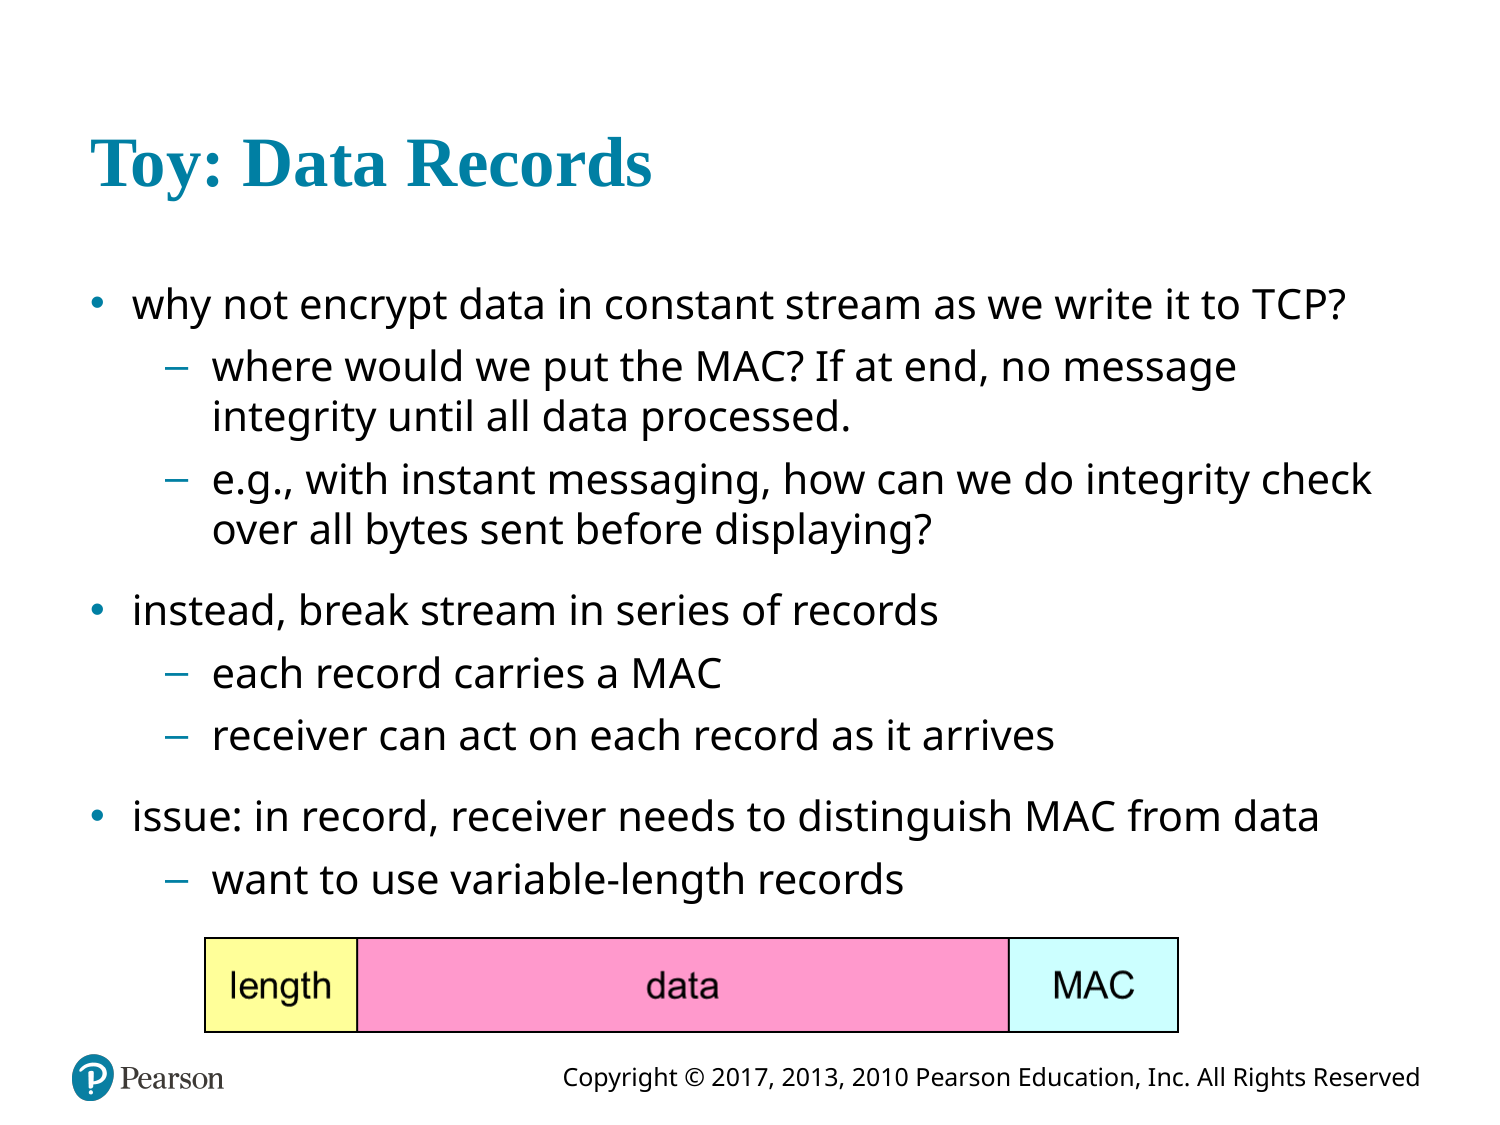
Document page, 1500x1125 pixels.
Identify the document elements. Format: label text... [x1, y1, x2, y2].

picture [72, 1054, 88, 1070]
title Toy: Data Records [75, 0, 1425, 216]
picture [80, 1063, 106, 1088]
picture [72, 1087, 83, 1101]
list why not encrypt data in constant stream as we write it to T C P? where would we put the M A C? If at end, no message integrity until all data processed. e.g., with instant messaging, how can we do integrity check over all bytes sent before displaying? instead, break stream in series of records each record carries a M A C receiver can act on each record as it arrives issue: in record, receiver needs to distinguish M A C from data want to use variable-length records [75, 262, 1425, 931]
picture [203, 936, 1179, 1033]
picture [98, 1054, 224, 1101]
